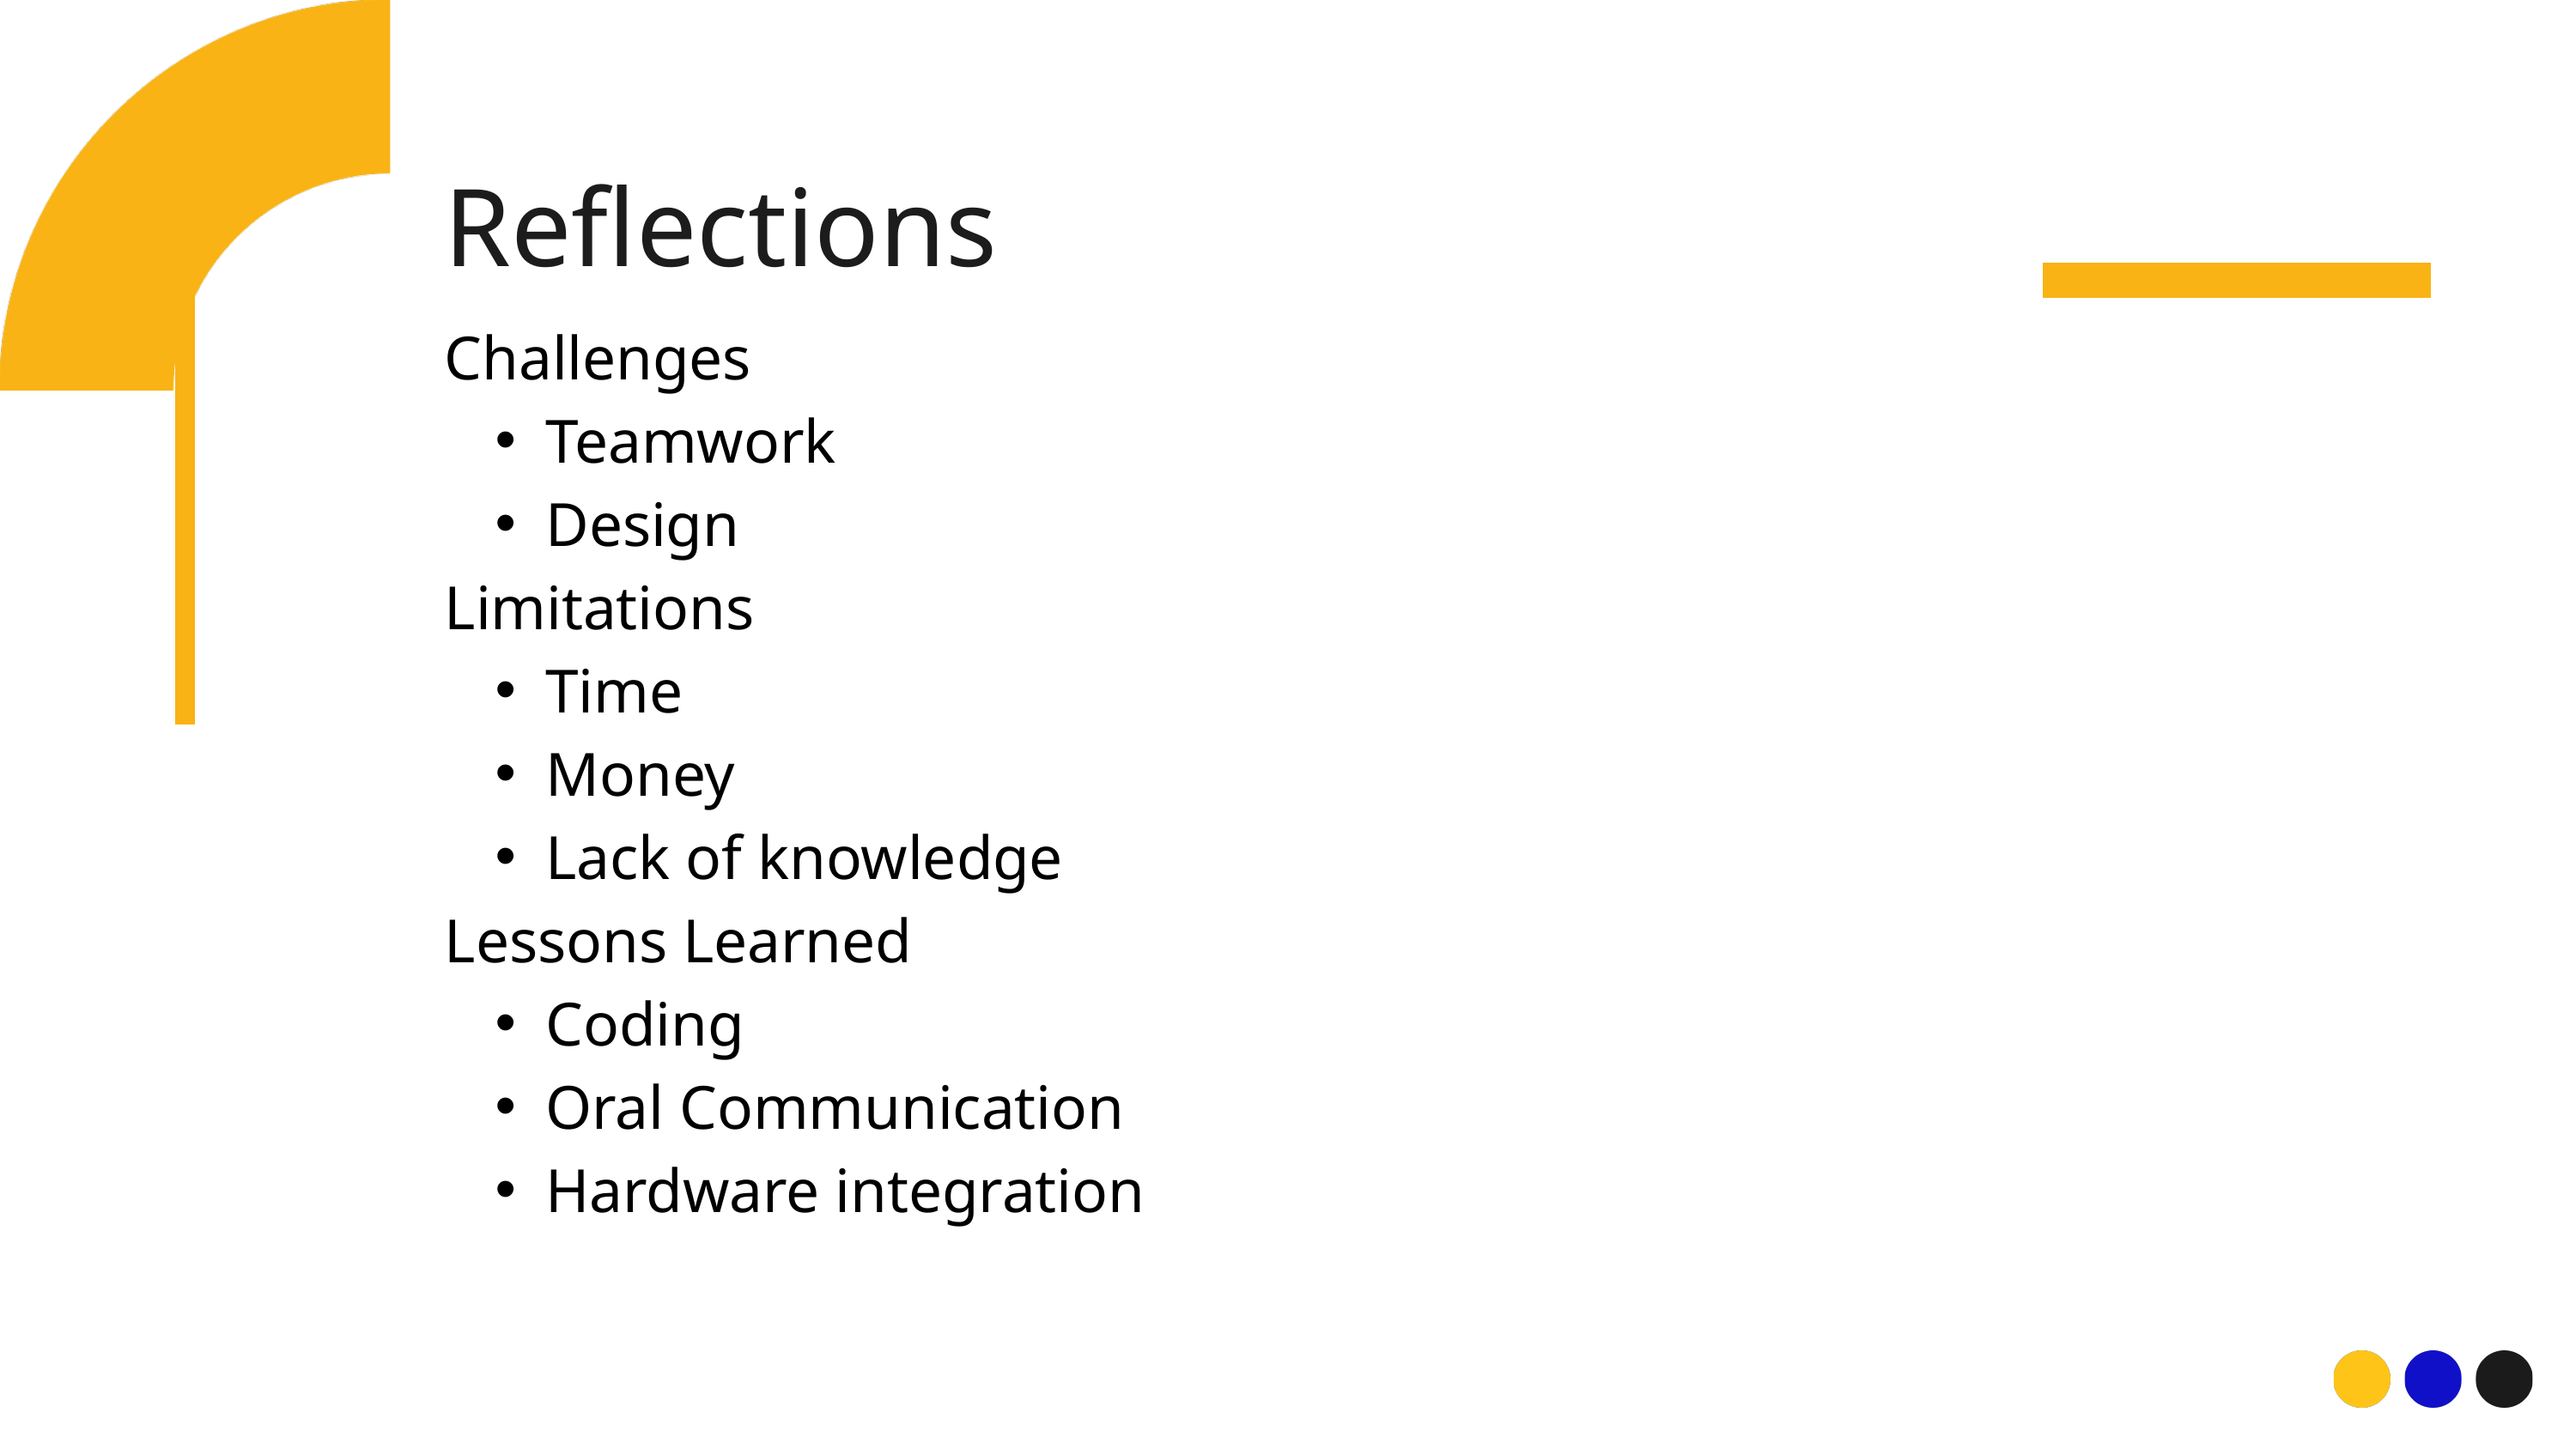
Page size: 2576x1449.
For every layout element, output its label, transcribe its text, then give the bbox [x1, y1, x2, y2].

text_box [2333, 1350, 2391, 1408]
text_box Challenges Teamwork Design Limitations Time Money Lack of knowledge Lessons Learned Coding Oral Communication Hardware integration [444, 308, 2075, 1308]
text_box Reflections [444, 159, 1972, 288]
text_box [2404, 1350, 2462, 1408]
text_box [2042, 262, 2432, 298]
text_box [0, 0, 391, 391]
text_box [174, 212, 196, 724]
text_box [2476, 1350, 2533, 1408]
